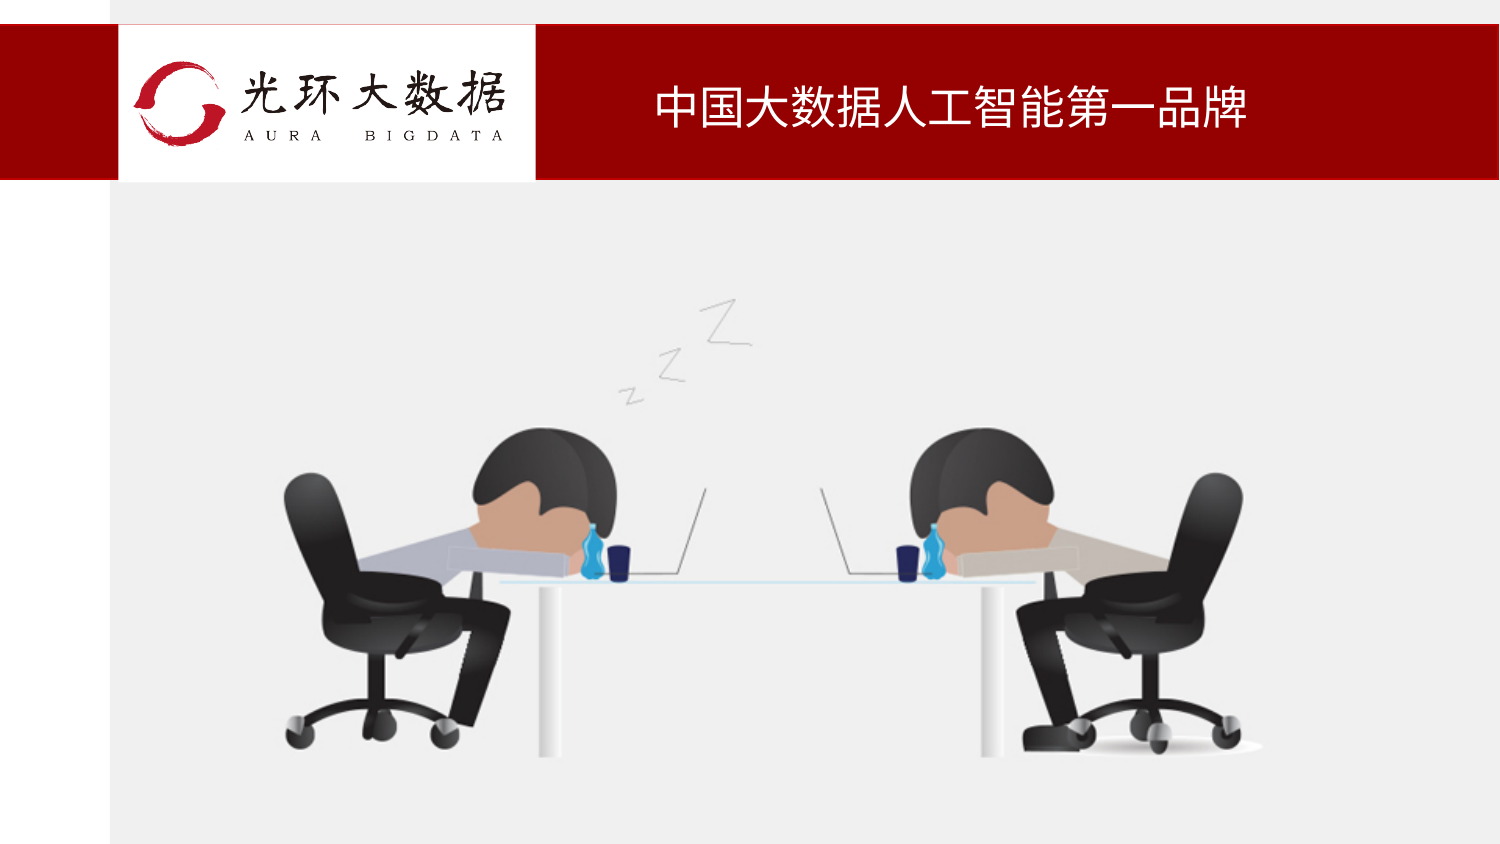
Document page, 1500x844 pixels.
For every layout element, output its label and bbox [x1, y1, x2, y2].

text_box [0, 24, 1499, 183]
picture [109, 0, 1500, 844]
